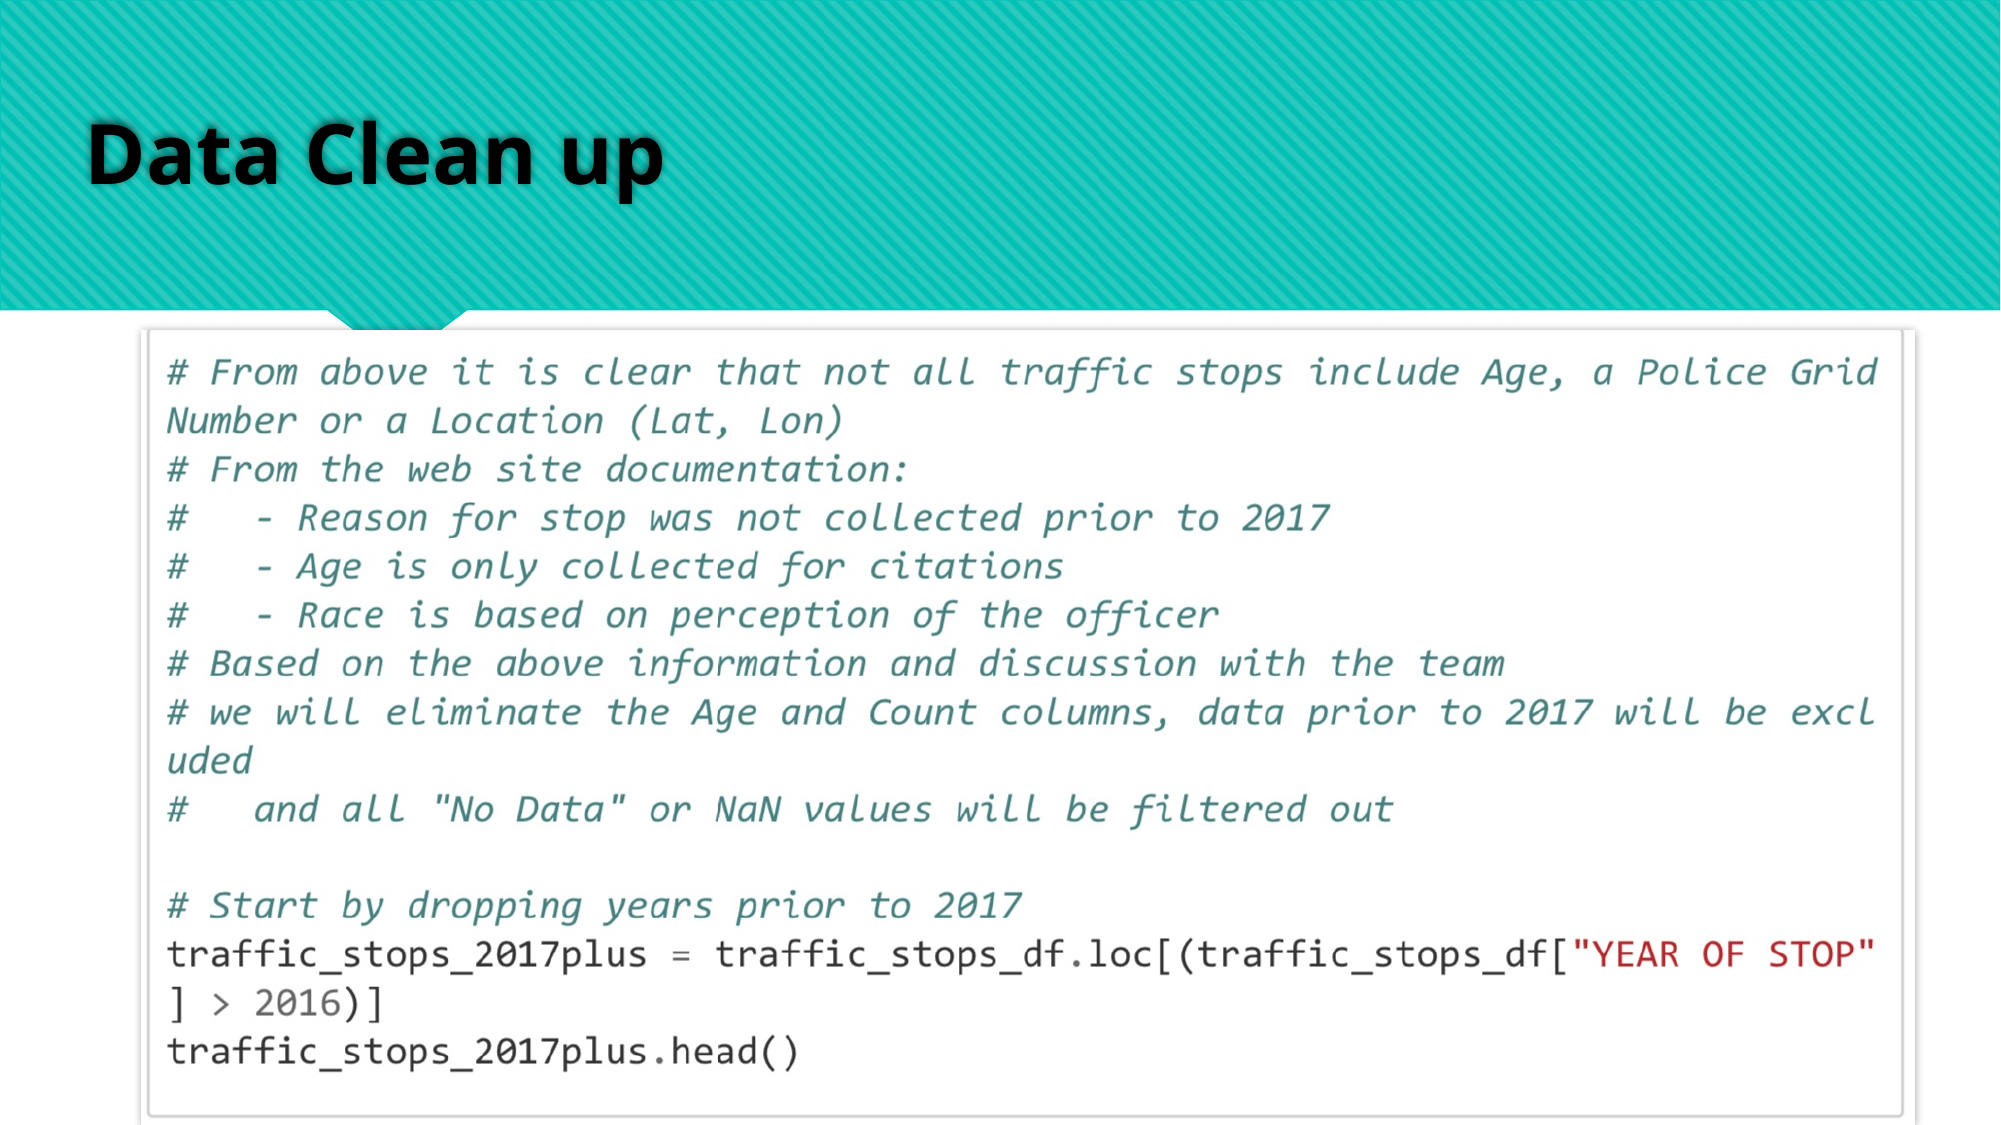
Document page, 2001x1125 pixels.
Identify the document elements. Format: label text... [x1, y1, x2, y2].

title Data Clean up [69, 0, 933, 429]
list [141, 330, 1915, 1125]
